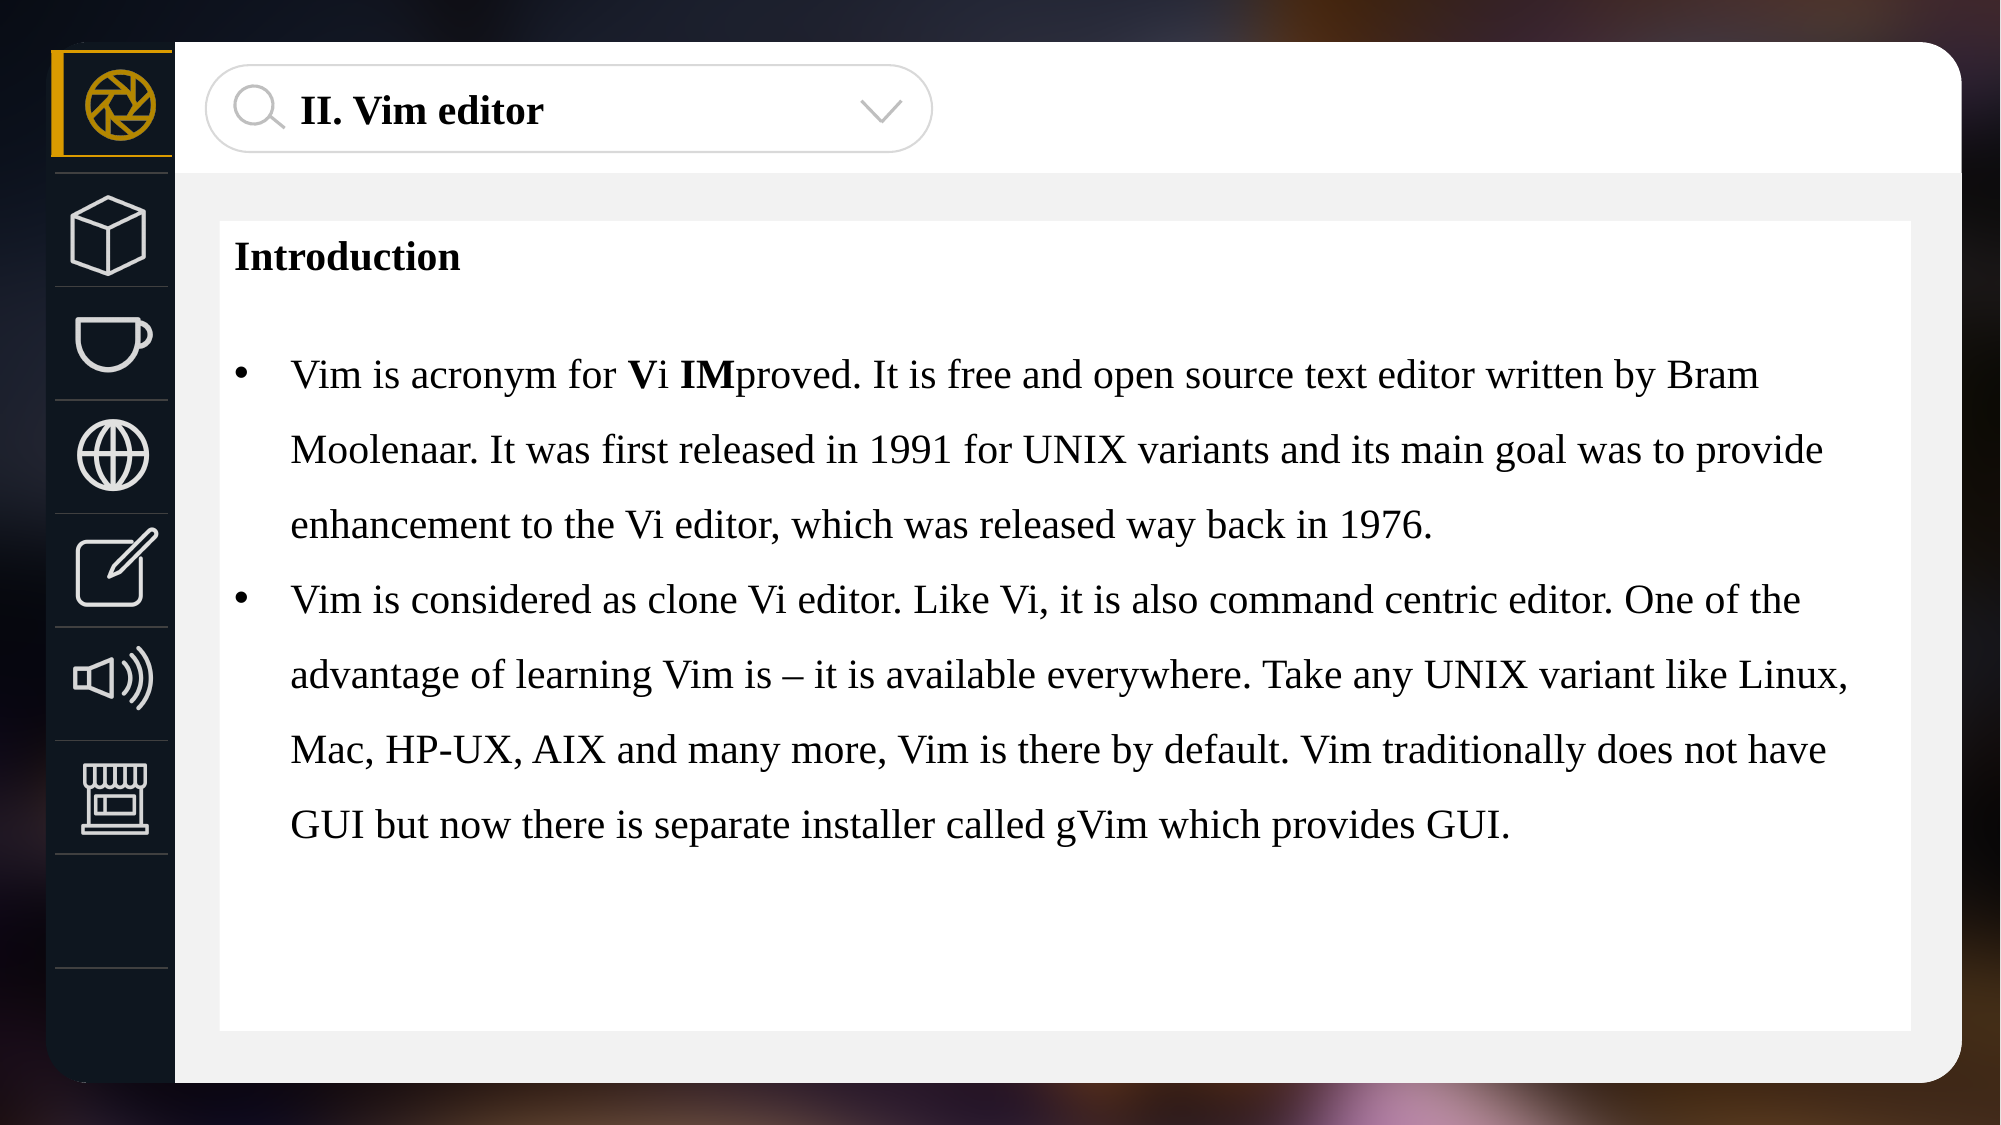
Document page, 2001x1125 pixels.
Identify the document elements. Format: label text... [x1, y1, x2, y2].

text_box II. Vim editor [285, 75, 888, 141]
picture [0, 0, 2001, 1125]
text_box Introduction [219, 220, 1911, 286]
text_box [51, 40, 185, 170]
text_box Vim is acronym for Vi IMproved. It is free and open source text editor written by Bram Moolenaar. It was first released in 1991 for UNIX variants and its main goal was to provide enhancement to the Vi editor, which was released way back in 1976. Vim is considered as clone Vi editor. Like Vi, it is also command centric editor. One of the advantage of learning Vim is – it is available everywhere. Take any UNIX variant like Linux, Mac, HP-UX, AIX and many more, Vim is there by default. Vim traditionally does not have GUI but now there is separate installer called gVim which provides GUI. [219, 314, 1911, 855]
text_box [219, 220, 1912, 1032]
